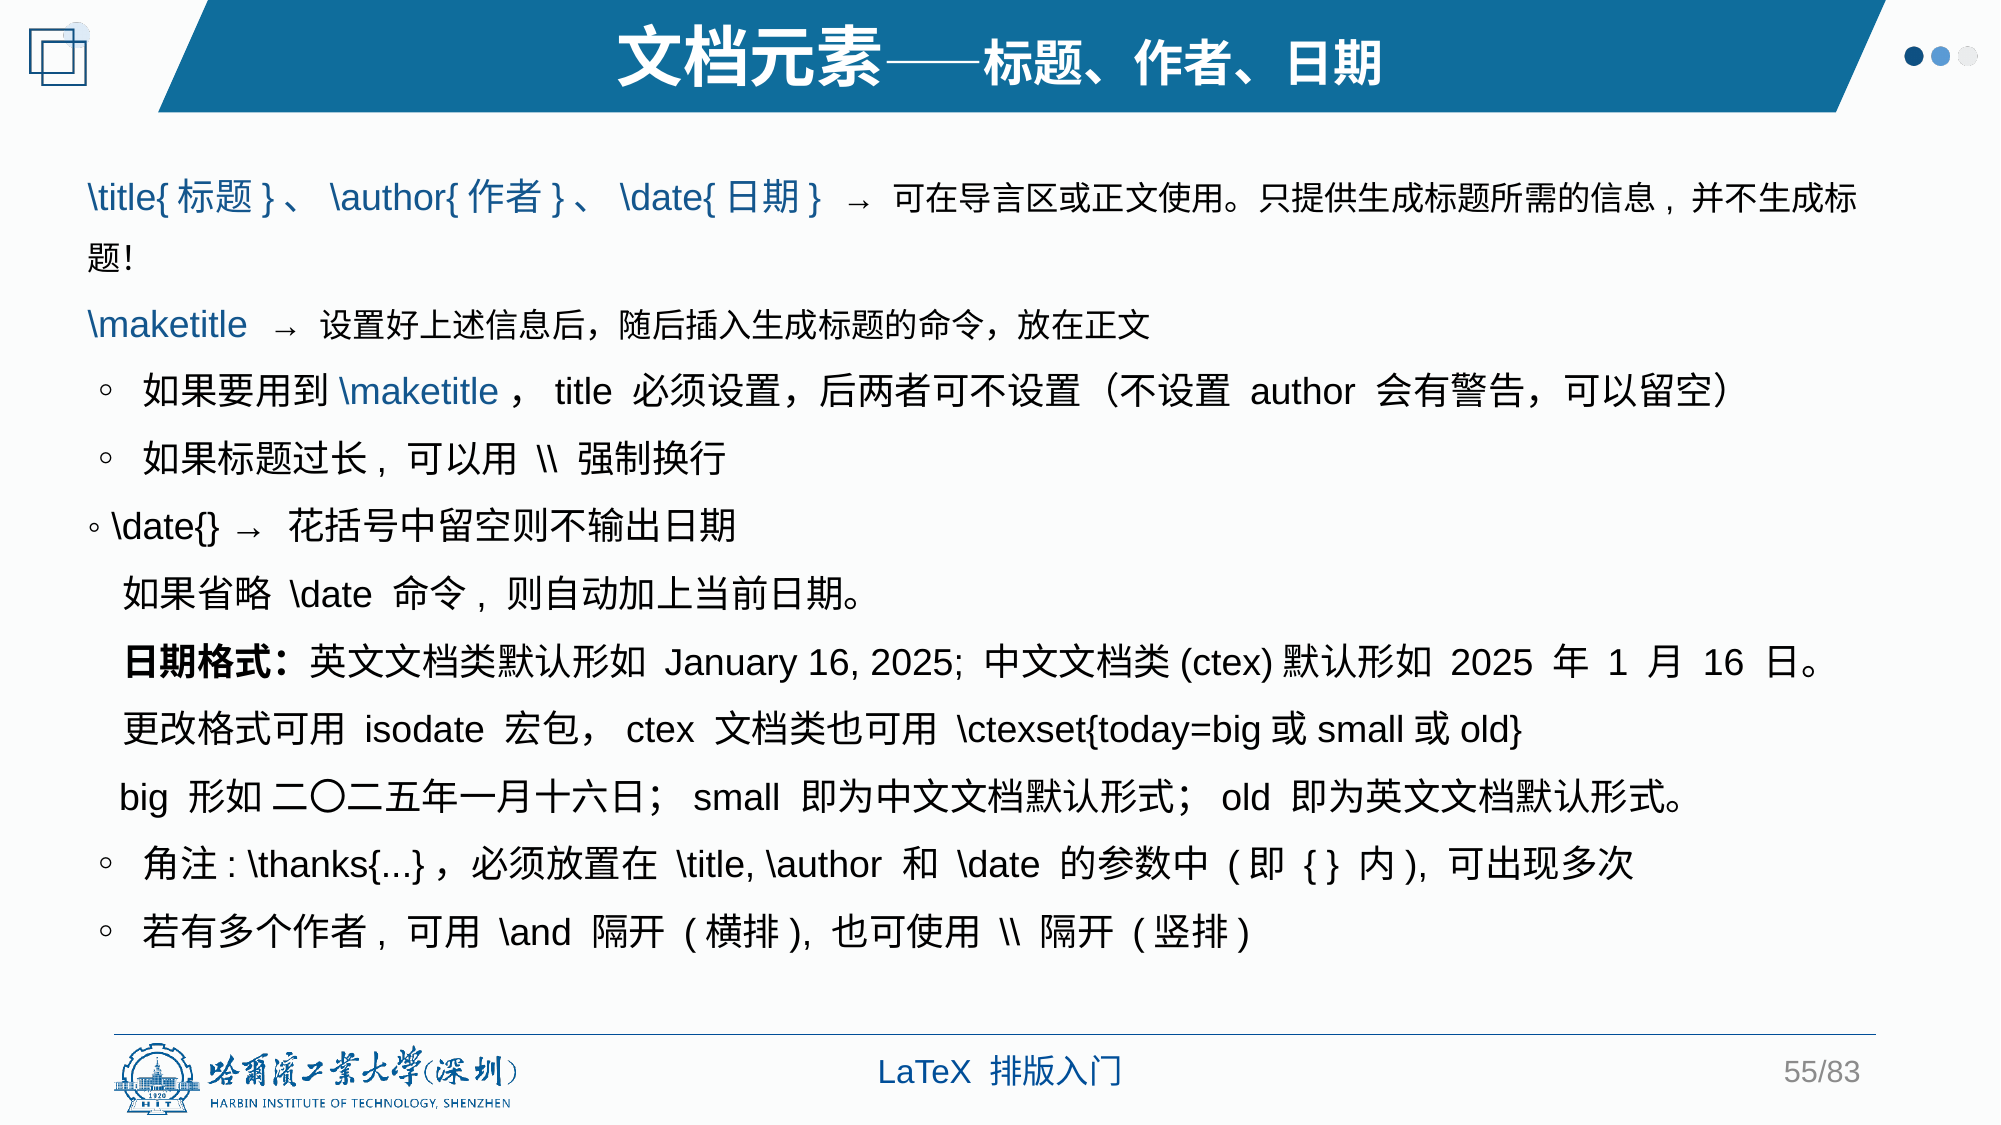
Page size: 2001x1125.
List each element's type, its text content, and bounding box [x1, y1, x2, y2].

text_box 文档元素——标题、作者、日期 [291, 7, 1709, 103]
text_box \title{标题}、\author{作者}、\date{日期} → 可在导言区或正文使用。只提供生成标题所需的信息, 并不生成标题！ \maketitle → 设置好上述信息后，随后插入生成标题的命令，放在正文 ◦ 如果要用到\maketitle，title 必须设置，后两者可不设置（不设置 author 会有警告，可以留空） ◦ 如果标题过长, 可以用 \\ 强制换行 ◦ \date{} → 花括号中留空则不输出日期 如果省略 \date 命令, 则自动加上当前日期。 日期格式：英文文档类默认形如 January 16, 2025; 中文文档类(ctex)默认形如 2025 年 1 月 16 日。 更改格式可用 isodate 宏包，ctex 文档类也可用 \ctexset{today=big或small或old} big 形如 二〇二五年一月十六日；small 即为中文文档默认形式；old 即为英文文档默认形式。 ◦ 角注: \thanks{...}，必须放置在 \title, \author 和 \date 的参数中 (即 { } 内), 可出现多次 ◦ 若有多个作者, 可用 \and 隔开 (横排), 也可使用 \\ 隔开 (竖排) [72, 142, 1886, 960]
picture [0, 0, 119, 110]
picture [1881, 15, 2000, 97]
slide_number 55/83 [1432, 1044, 1876, 1097]
picture [114, 1043, 516, 1115]
